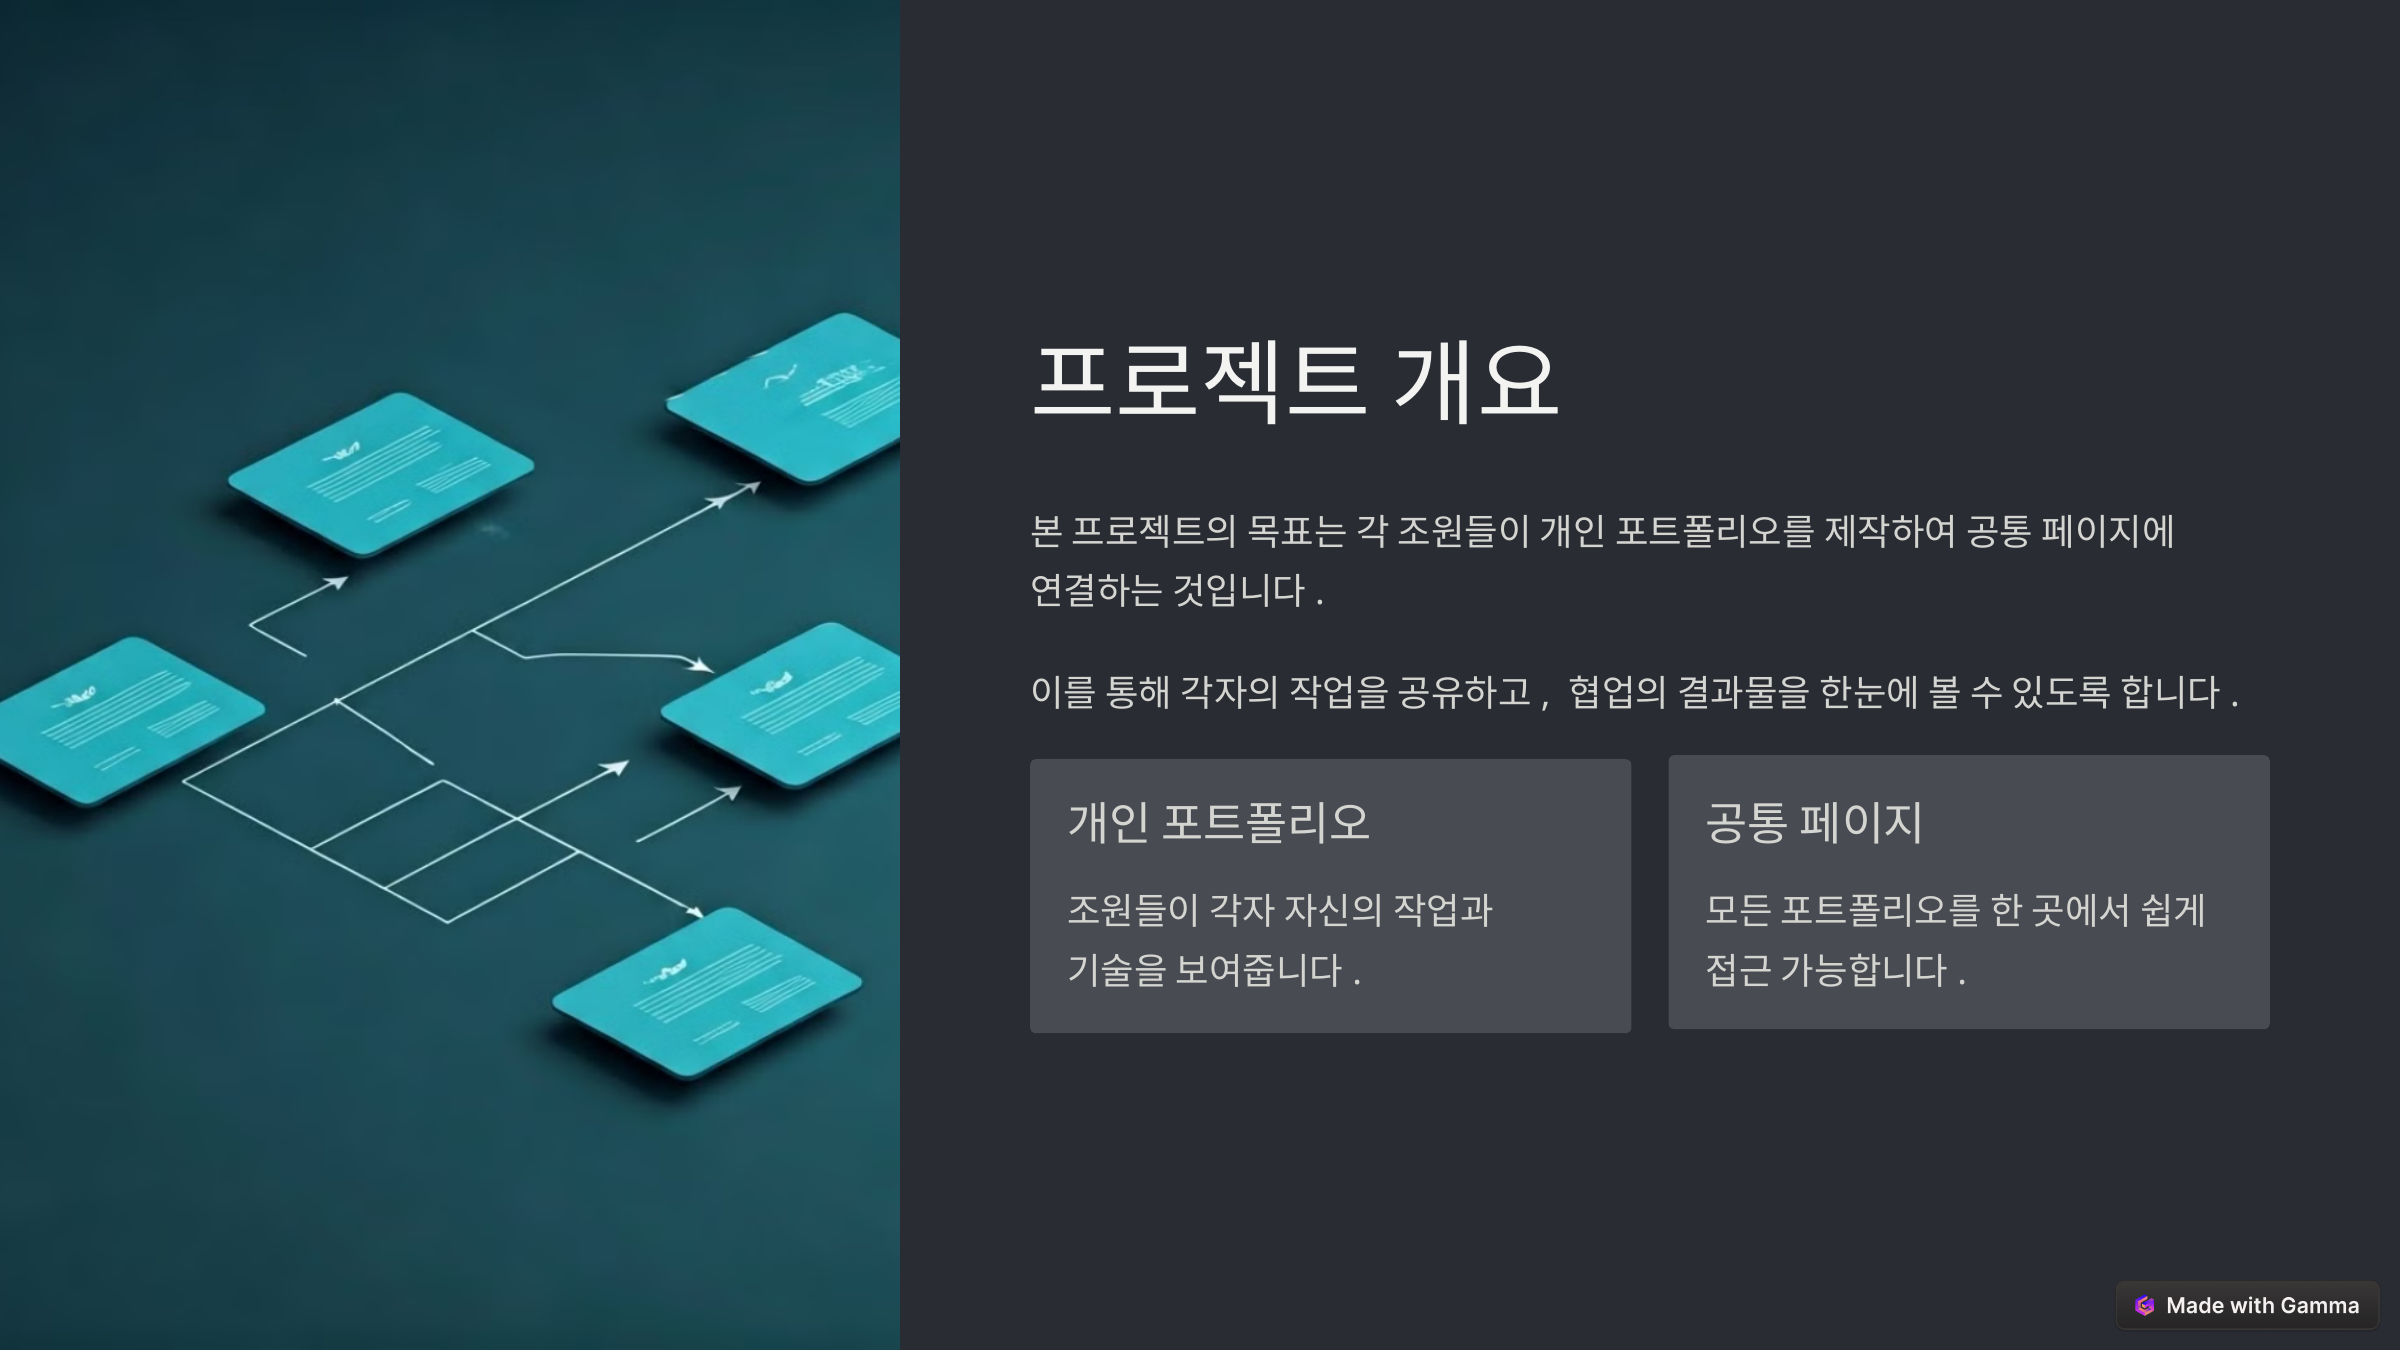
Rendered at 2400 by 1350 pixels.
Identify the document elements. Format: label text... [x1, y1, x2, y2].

text_box 이를 통해 각자의 작업을 공유하고, 협업의 결과물을 한눈에 볼 수 있도록 합니다. [1030, 653, 2270, 714]
text_box 개인 포트폴리오 [1067, 792, 1533, 851]
picture [0, 0, 900, 1350]
text_box [1668, 755, 2270, 1030]
text_box 공통 페이지 [1705, 792, 2171, 851]
picture [2106, 1271, 2389, 1339]
text_box 본 프로젝트의 목표는 각 조원들이 개인 포트폴리오를 제작하여 공통 페이지에 연결하는 것입니다. [1030, 492, 2270, 612]
text_box 프로젝트 개요 [1030, 320, 1961, 438]
text_box [1030, 759, 1632, 1034]
text_box 조원들이 각자 자신의 작업과 기술을 보여줍니다. [1067, 872, 1595, 992]
text_box 모든 포트폴리오를 한 곳에서 쉽게 접근 가능합니다. [1705, 872, 2233, 992]
